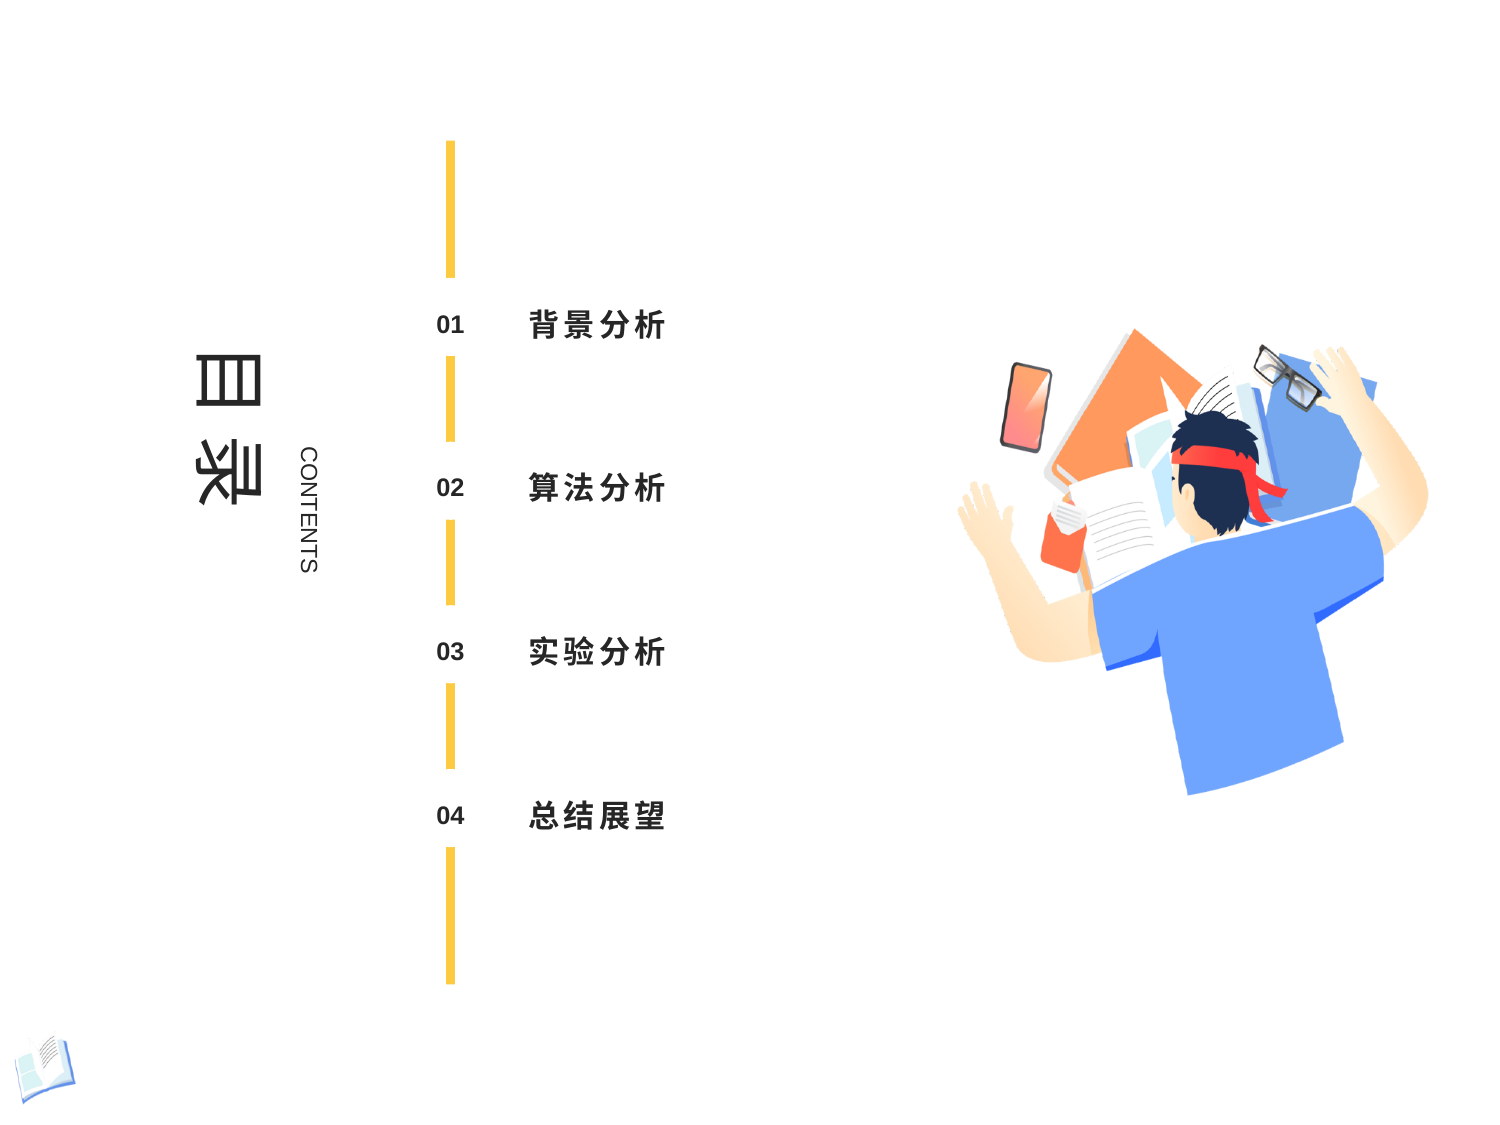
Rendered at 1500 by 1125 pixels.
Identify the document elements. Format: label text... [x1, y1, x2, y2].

text_box [446, 140, 455, 278]
text_box 目 录 [163, 251, 296, 602]
text_box 02 [411, 441, 490, 520]
text_box [446, 684, 455, 769]
text_box [446, 520, 455, 605]
picture [0, 1011, 89, 1125]
text_box 总结展望 [517, 743, 821, 873]
text_box 实验分析 [517, 580, 821, 709]
text_box 算法分析 [517, 416, 821, 545]
text_box 03 [411, 605, 490, 684]
text_box [446, 847, 455, 985]
text_box 背景分析 [517, 252, 821, 381]
text_box [446, 356, 455, 441]
text_box CONTENTS [296, 426, 361, 595]
text_box 04 [411, 769, 490, 848]
picture [922, 284, 1463, 841]
text_box 01 [411, 277, 490, 356]
